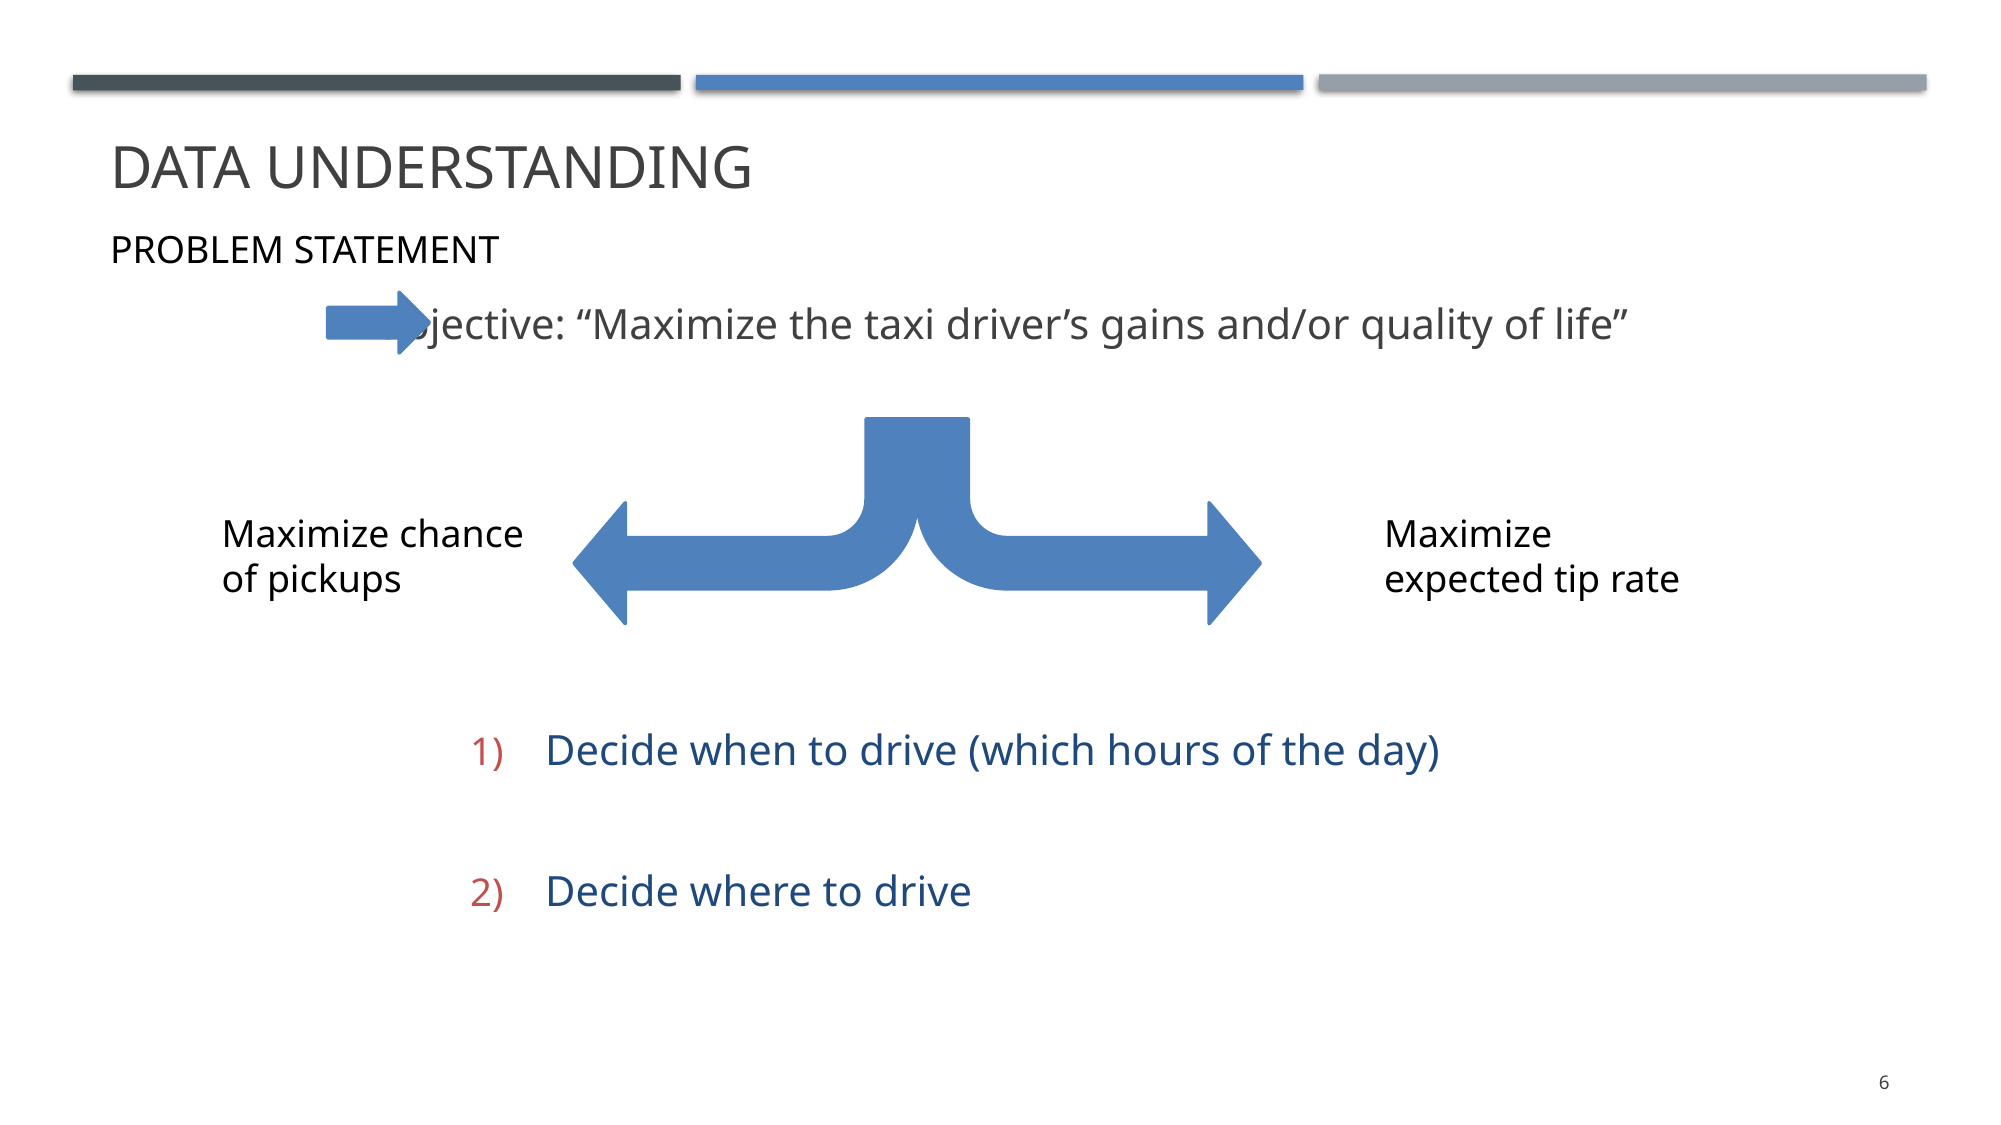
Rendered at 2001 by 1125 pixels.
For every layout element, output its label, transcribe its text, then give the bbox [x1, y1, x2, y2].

text_box [572, 417, 917, 626]
text_box [915, 417, 1262, 626]
text_box [325, 290, 431, 355]
text_box Maximize expected tip rate [1369, 503, 1713, 608]
list Objective: “Maximize the taxi driver’s gains and/or quality of life” Decide when to drive (which hours of the day) Decide where to drive [95, 290, 1905, 981]
title DATA understanding [95, 115, 1905, 208]
text_box Maximize chance of pickups [206, 503, 550, 608]
text_box PROBLEM STATEMENT [95, 218, 638, 279]
slide_number 6 [1732, 1053, 1905, 1114]
